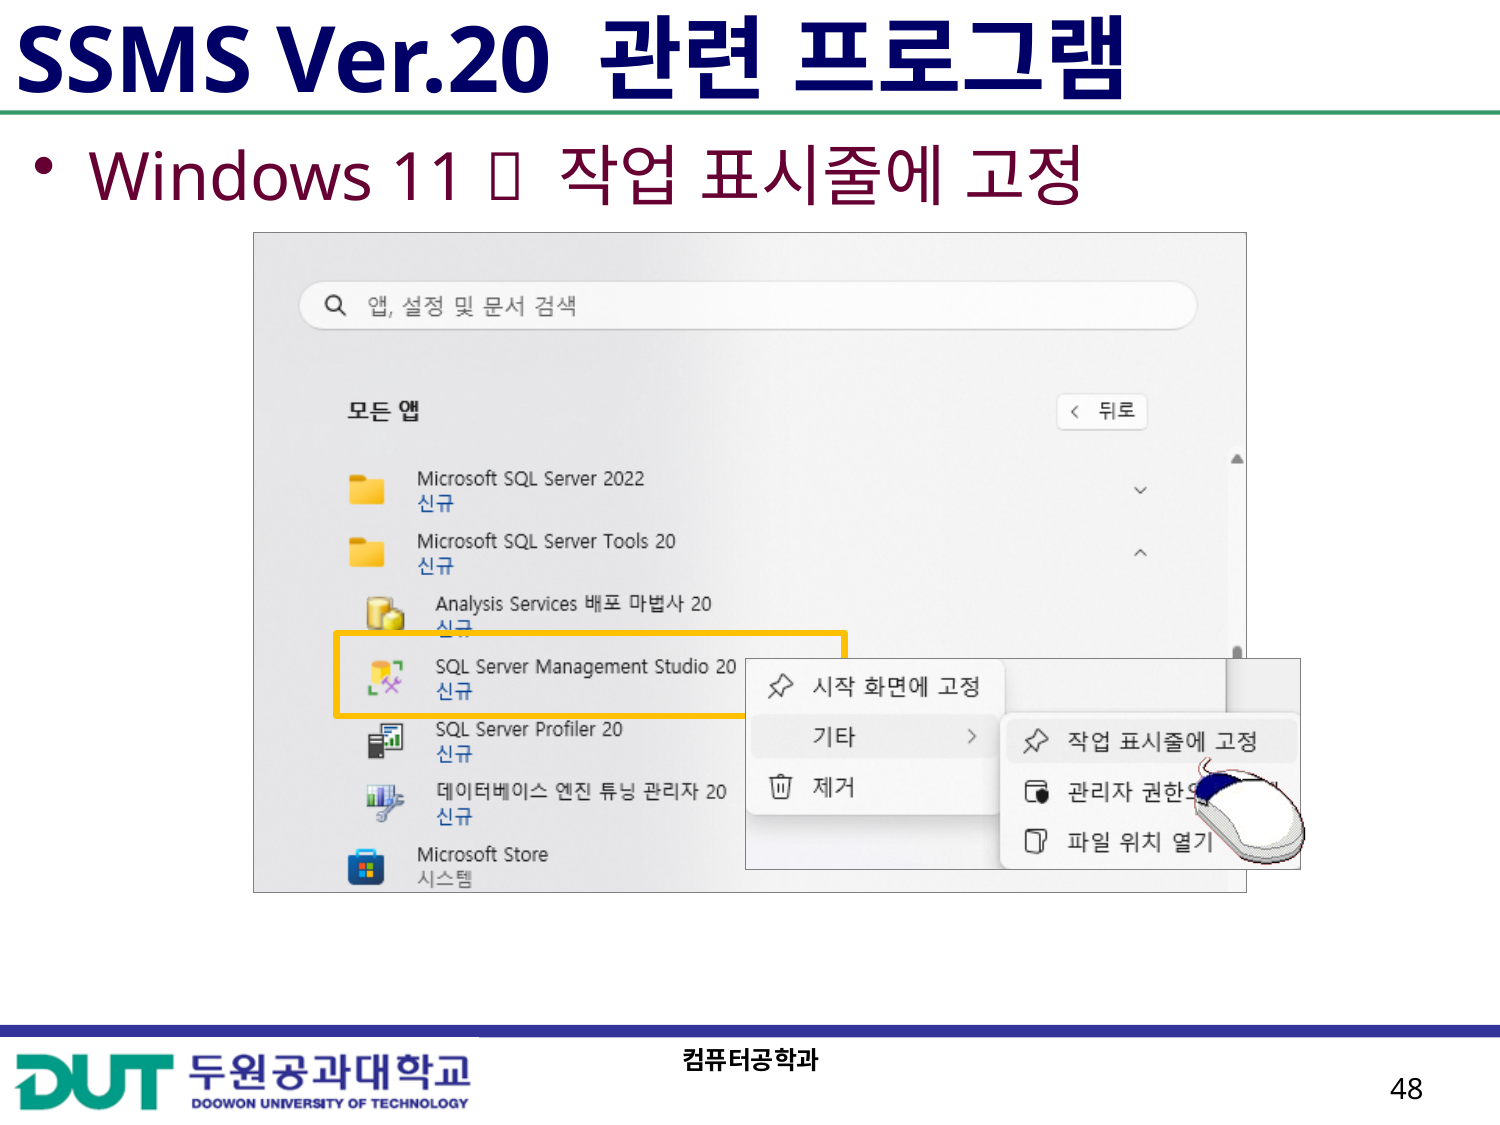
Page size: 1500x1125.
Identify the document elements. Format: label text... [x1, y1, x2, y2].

picture [252, 232, 1313, 893]
picture [0, 1037, 479, 1125]
list Windows 11  작업 표시줄에 고정 [17, 126, 1483, 1012]
title SSMS Ver.20 관련 프로그램 [0, 0, 1500, 113]
